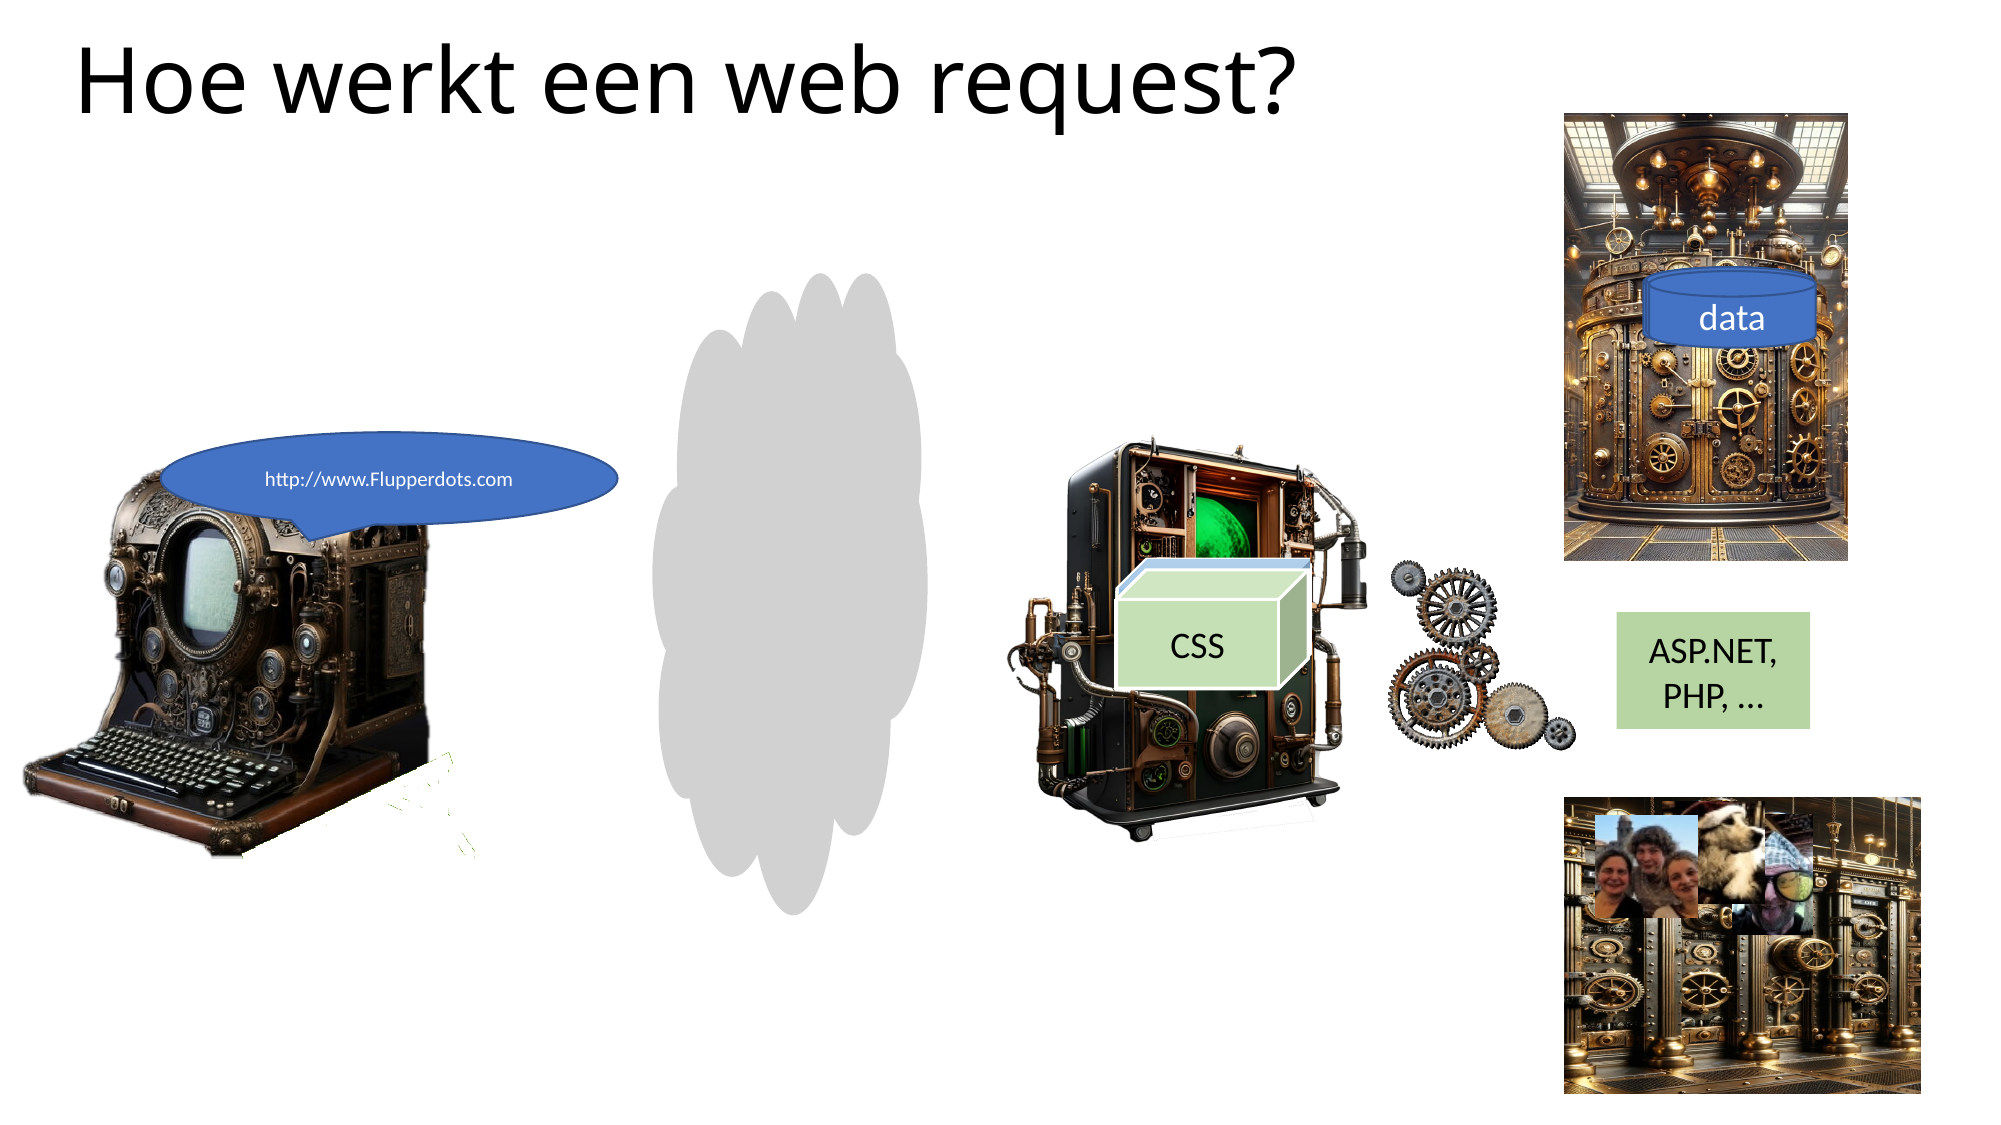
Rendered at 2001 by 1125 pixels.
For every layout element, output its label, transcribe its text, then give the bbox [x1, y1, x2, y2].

picture [1564, 797, 1921, 1094]
title Hoe werkt een web request? [58, 18, 1784, 149]
text_box ASP.NET, PHP, … [1616, 612, 1811, 729]
text_box [652, 273, 928, 916]
picture [976, 113, 1848, 853]
text_box http://www.Flupperdots.com [170, 431, 619, 523]
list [0, 464, 475, 859]
